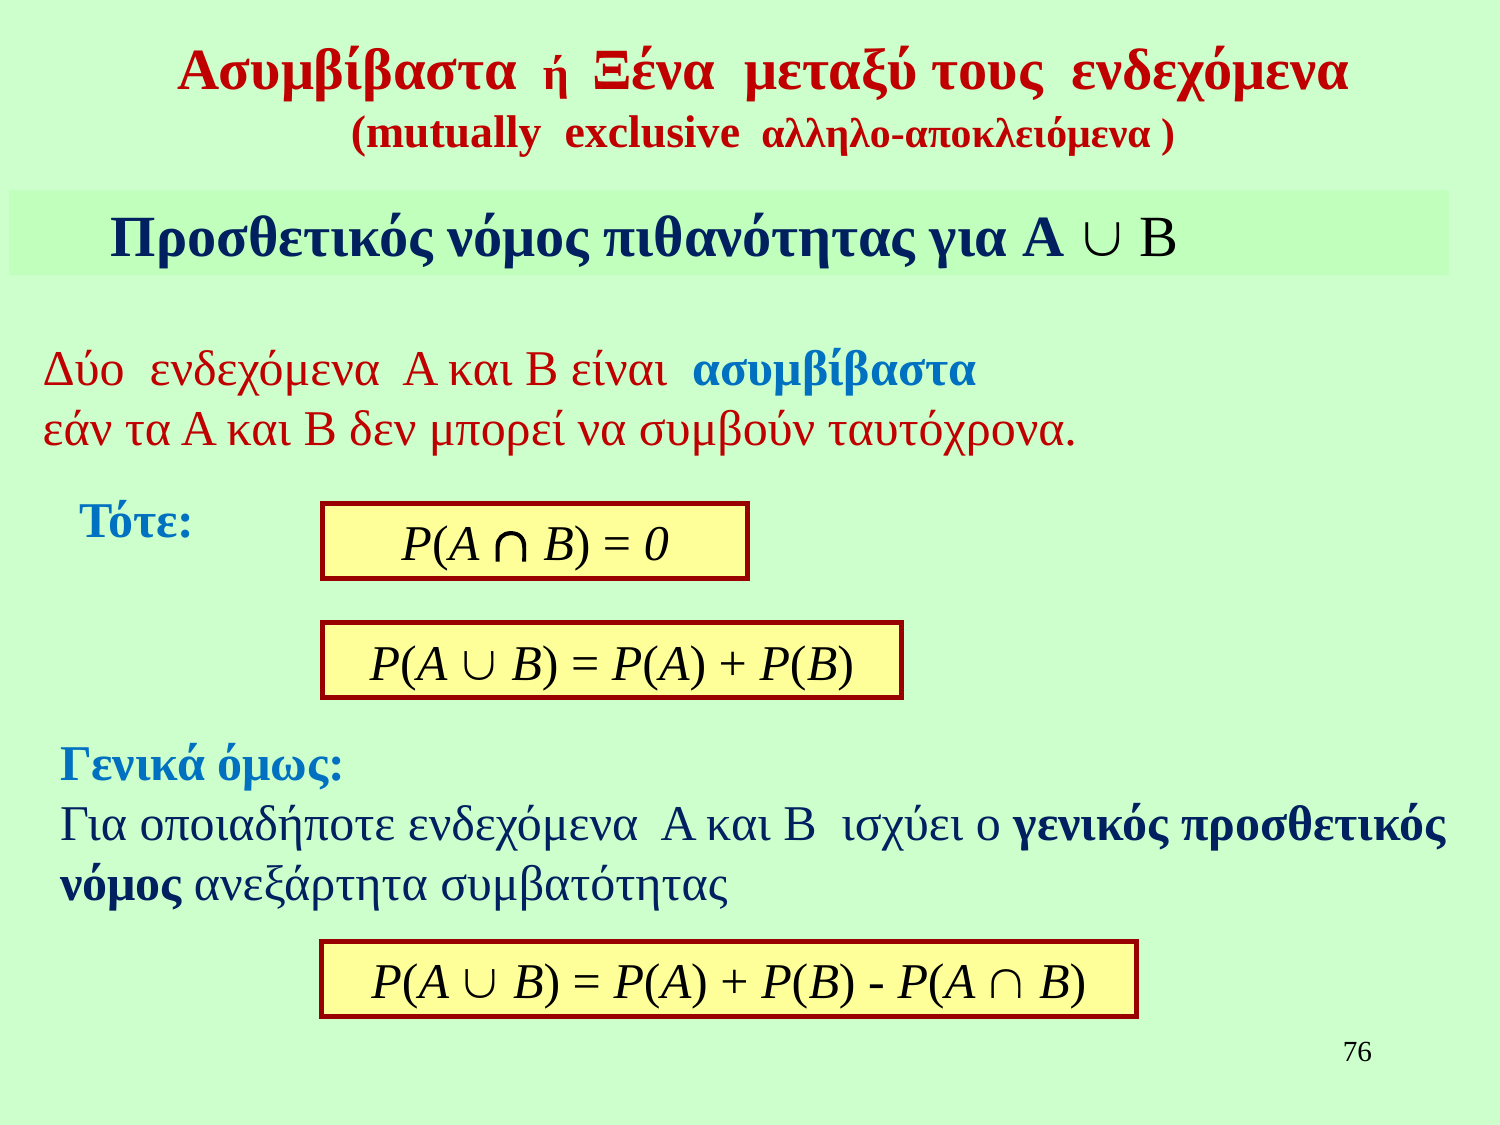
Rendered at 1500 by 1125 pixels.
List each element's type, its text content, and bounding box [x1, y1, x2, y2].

text_box Γενικά όμως: Για οποιαδήποτε ενδεχόμενα Α και Β ισχύει ο γενικός προσθετικός νόμος ανεξάρτητα συμβατότητας [45, 723, 1500, 964]
text_box P(A  B) = P(A) + P(B) - P(A  B) [321, 941, 1137, 1017]
slide_number 76 [1074, 1025, 1388, 1100]
text_box Δύο ενδεχόμενα Α και Β είναι ασυμβίβαστα εάν τα Α και Β δεν μπορεί να συμβούν ταυτόχρονα. [27, 327, 1253, 463]
text_box Ασυμβίβαστα ή Ξένα μεταξύ τους ενδεχόμενα (mutually exclusive αλληλο-αποκλειόμενα ) [26, 24, 1500, 164]
text_box Τότε: [64, 480, 254, 600]
text_box P(A  B) = 0 [322, 503, 748, 579]
text_box P(A  B) = P(A) + P(B) [322, 622, 902, 698]
text_box Προσθετικός νόμος πιθανότητας για A  B [9, 190, 1449, 276]
